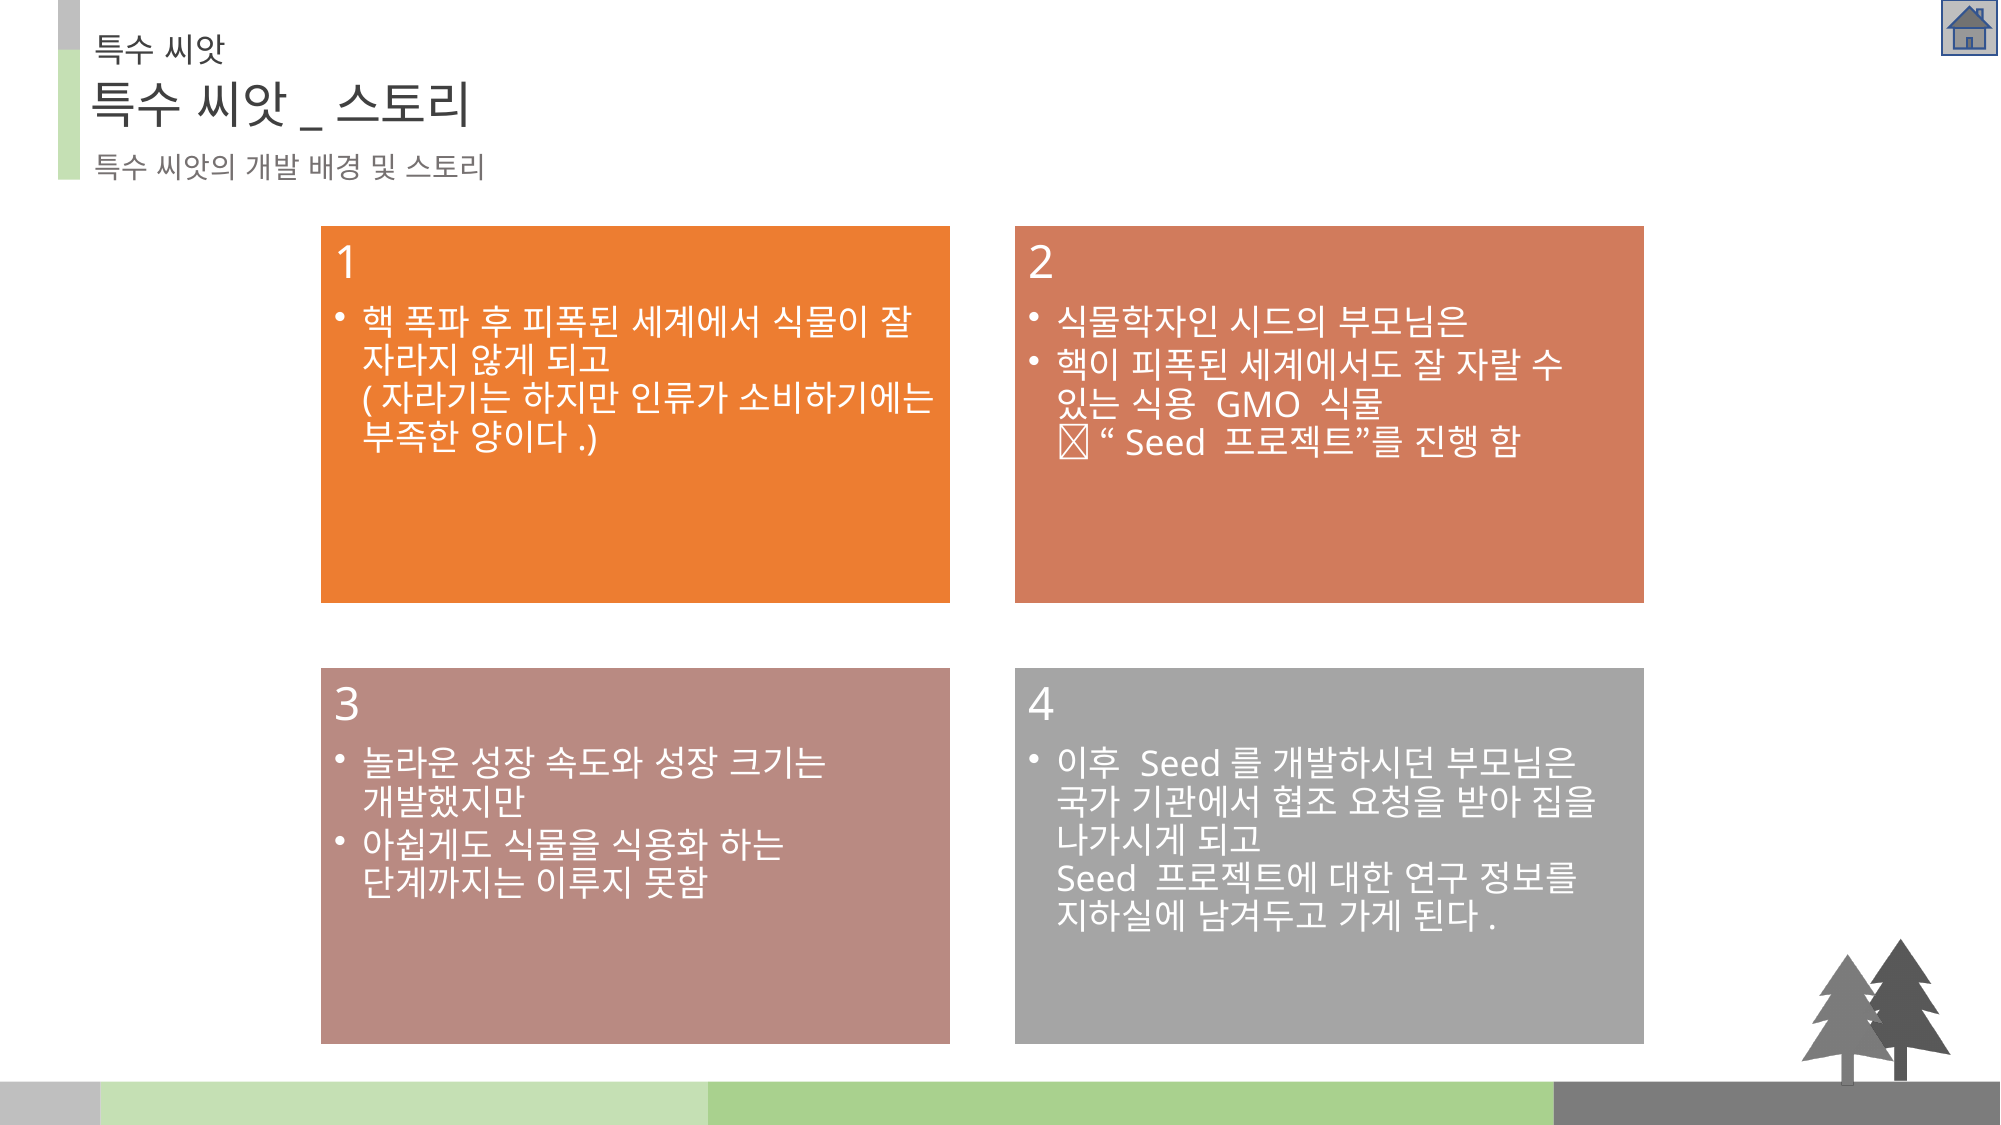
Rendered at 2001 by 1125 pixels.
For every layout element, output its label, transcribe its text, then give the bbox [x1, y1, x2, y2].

text_box [1941, 0, 1998, 56]
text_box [1776, 932, 1978, 1091]
text_box 특수 씨앗 [79, 21, 271, 66]
text_box 특수 씨앗_스토리 [81, 66, 488, 141]
text_box [707, 1081, 1553, 1125]
text_box [57, 0, 81, 49]
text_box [117, 225, 1848, 1046]
text_box [0, 1081, 102, 1125]
text_box [1553, 1081, 2000, 1125]
text_box [57, 49, 81, 181]
text_box [102, 1081, 707, 1125]
text_box 특수 씨앗의 개발 배경 및 스토리 [79, 141, 850, 192]
